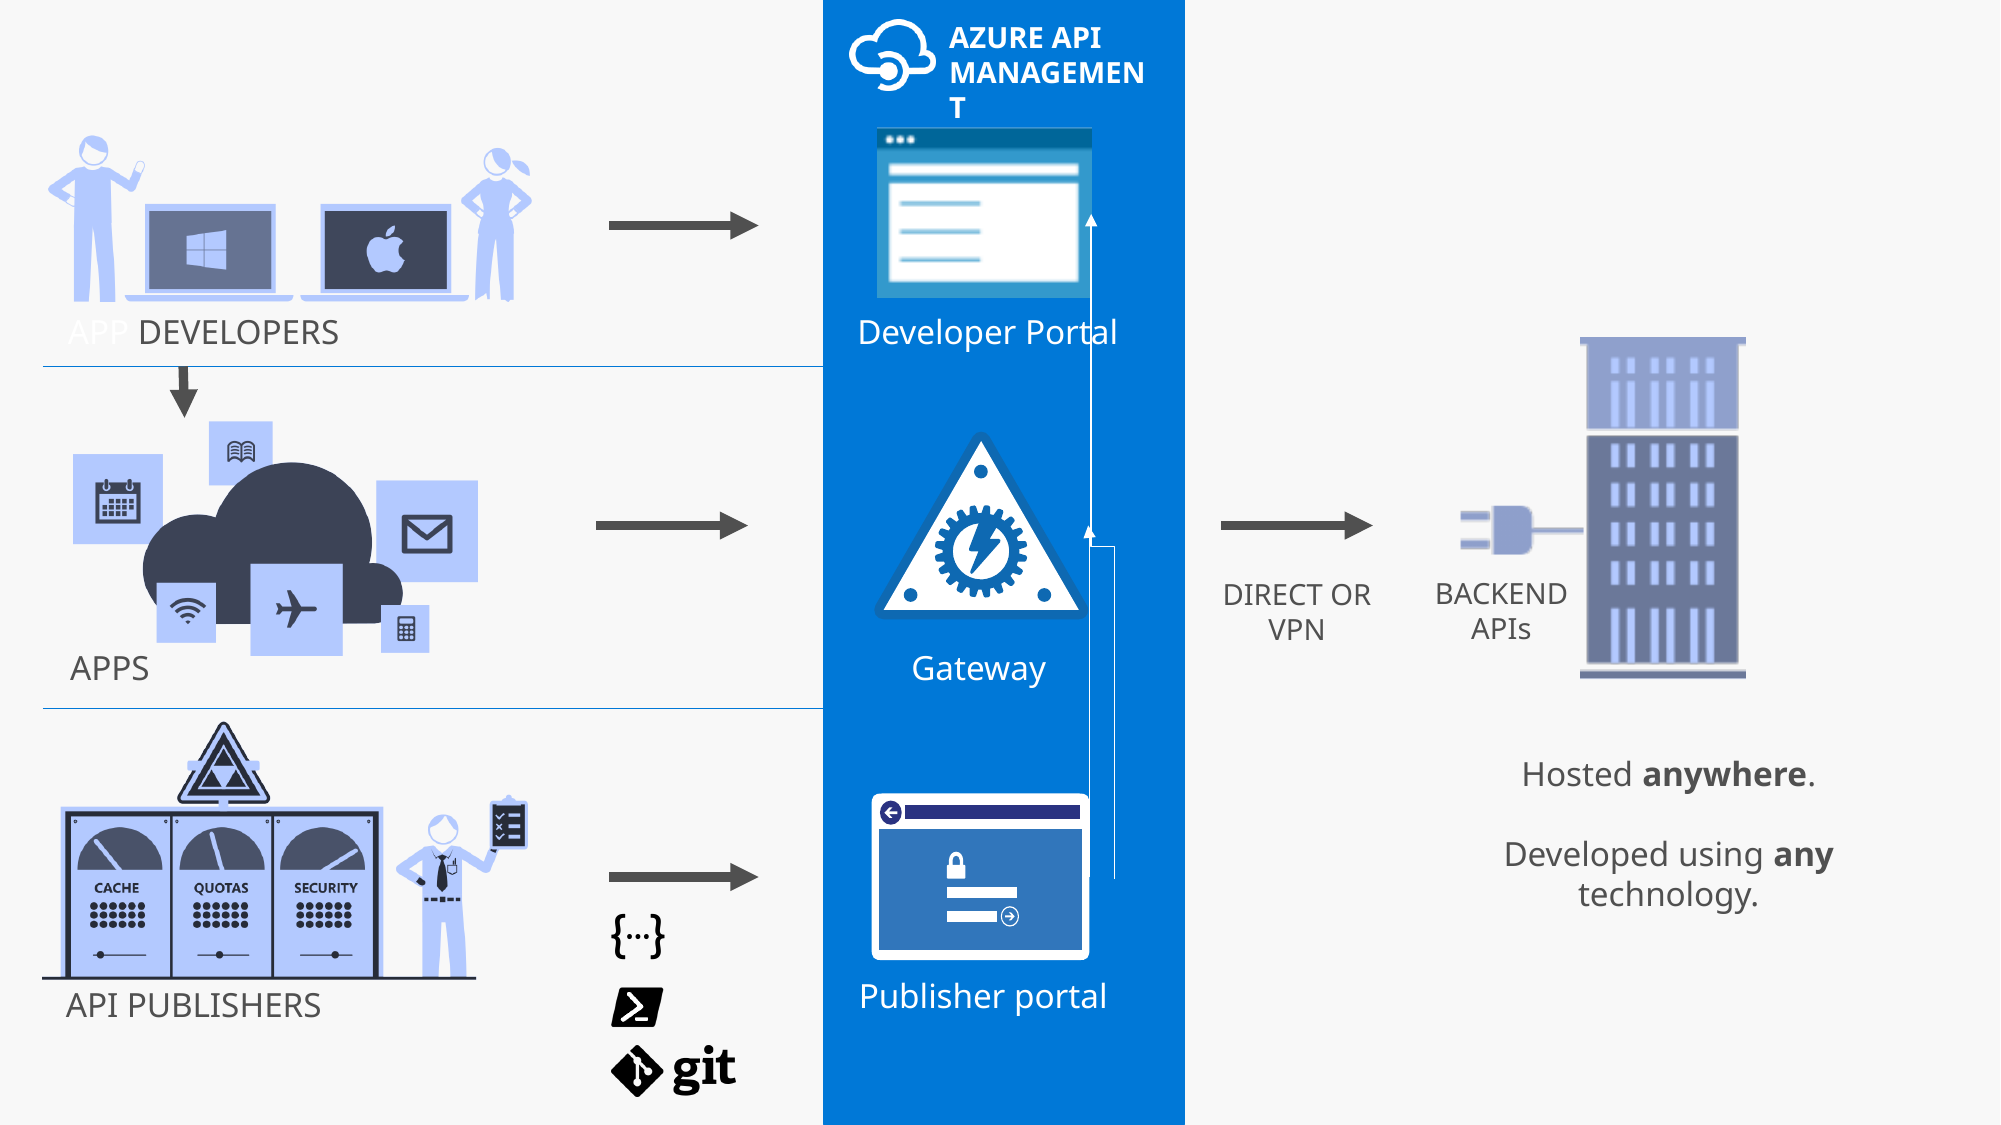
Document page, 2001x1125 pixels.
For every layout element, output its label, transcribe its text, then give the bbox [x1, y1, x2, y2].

text_box API PUBLISHERS [51, 981, 337, 1031]
picture [42, 720, 528, 981]
text_box APPS [55, 639, 165, 694]
picture [608, 978, 665, 1035]
text_box DIRECT OR VPN [1207, 569, 1387, 654]
text_box APP DEVELOPERS [53, 304, 355, 359]
text_box BACKEND APIs [1420, 567, 1580, 653]
picture [73, 421, 478, 657]
picture [611, 1045, 736, 1098]
text_box Hosted anywhere. Developed using any technology. [1456, 746, 1882, 921]
picture [1459, 337, 1746, 681]
picture [601, 899, 675, 973]
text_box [1089, 213, 1115, 880]
picture [48, 135, 532, 302]
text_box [823, 0, 1185, 1125]
